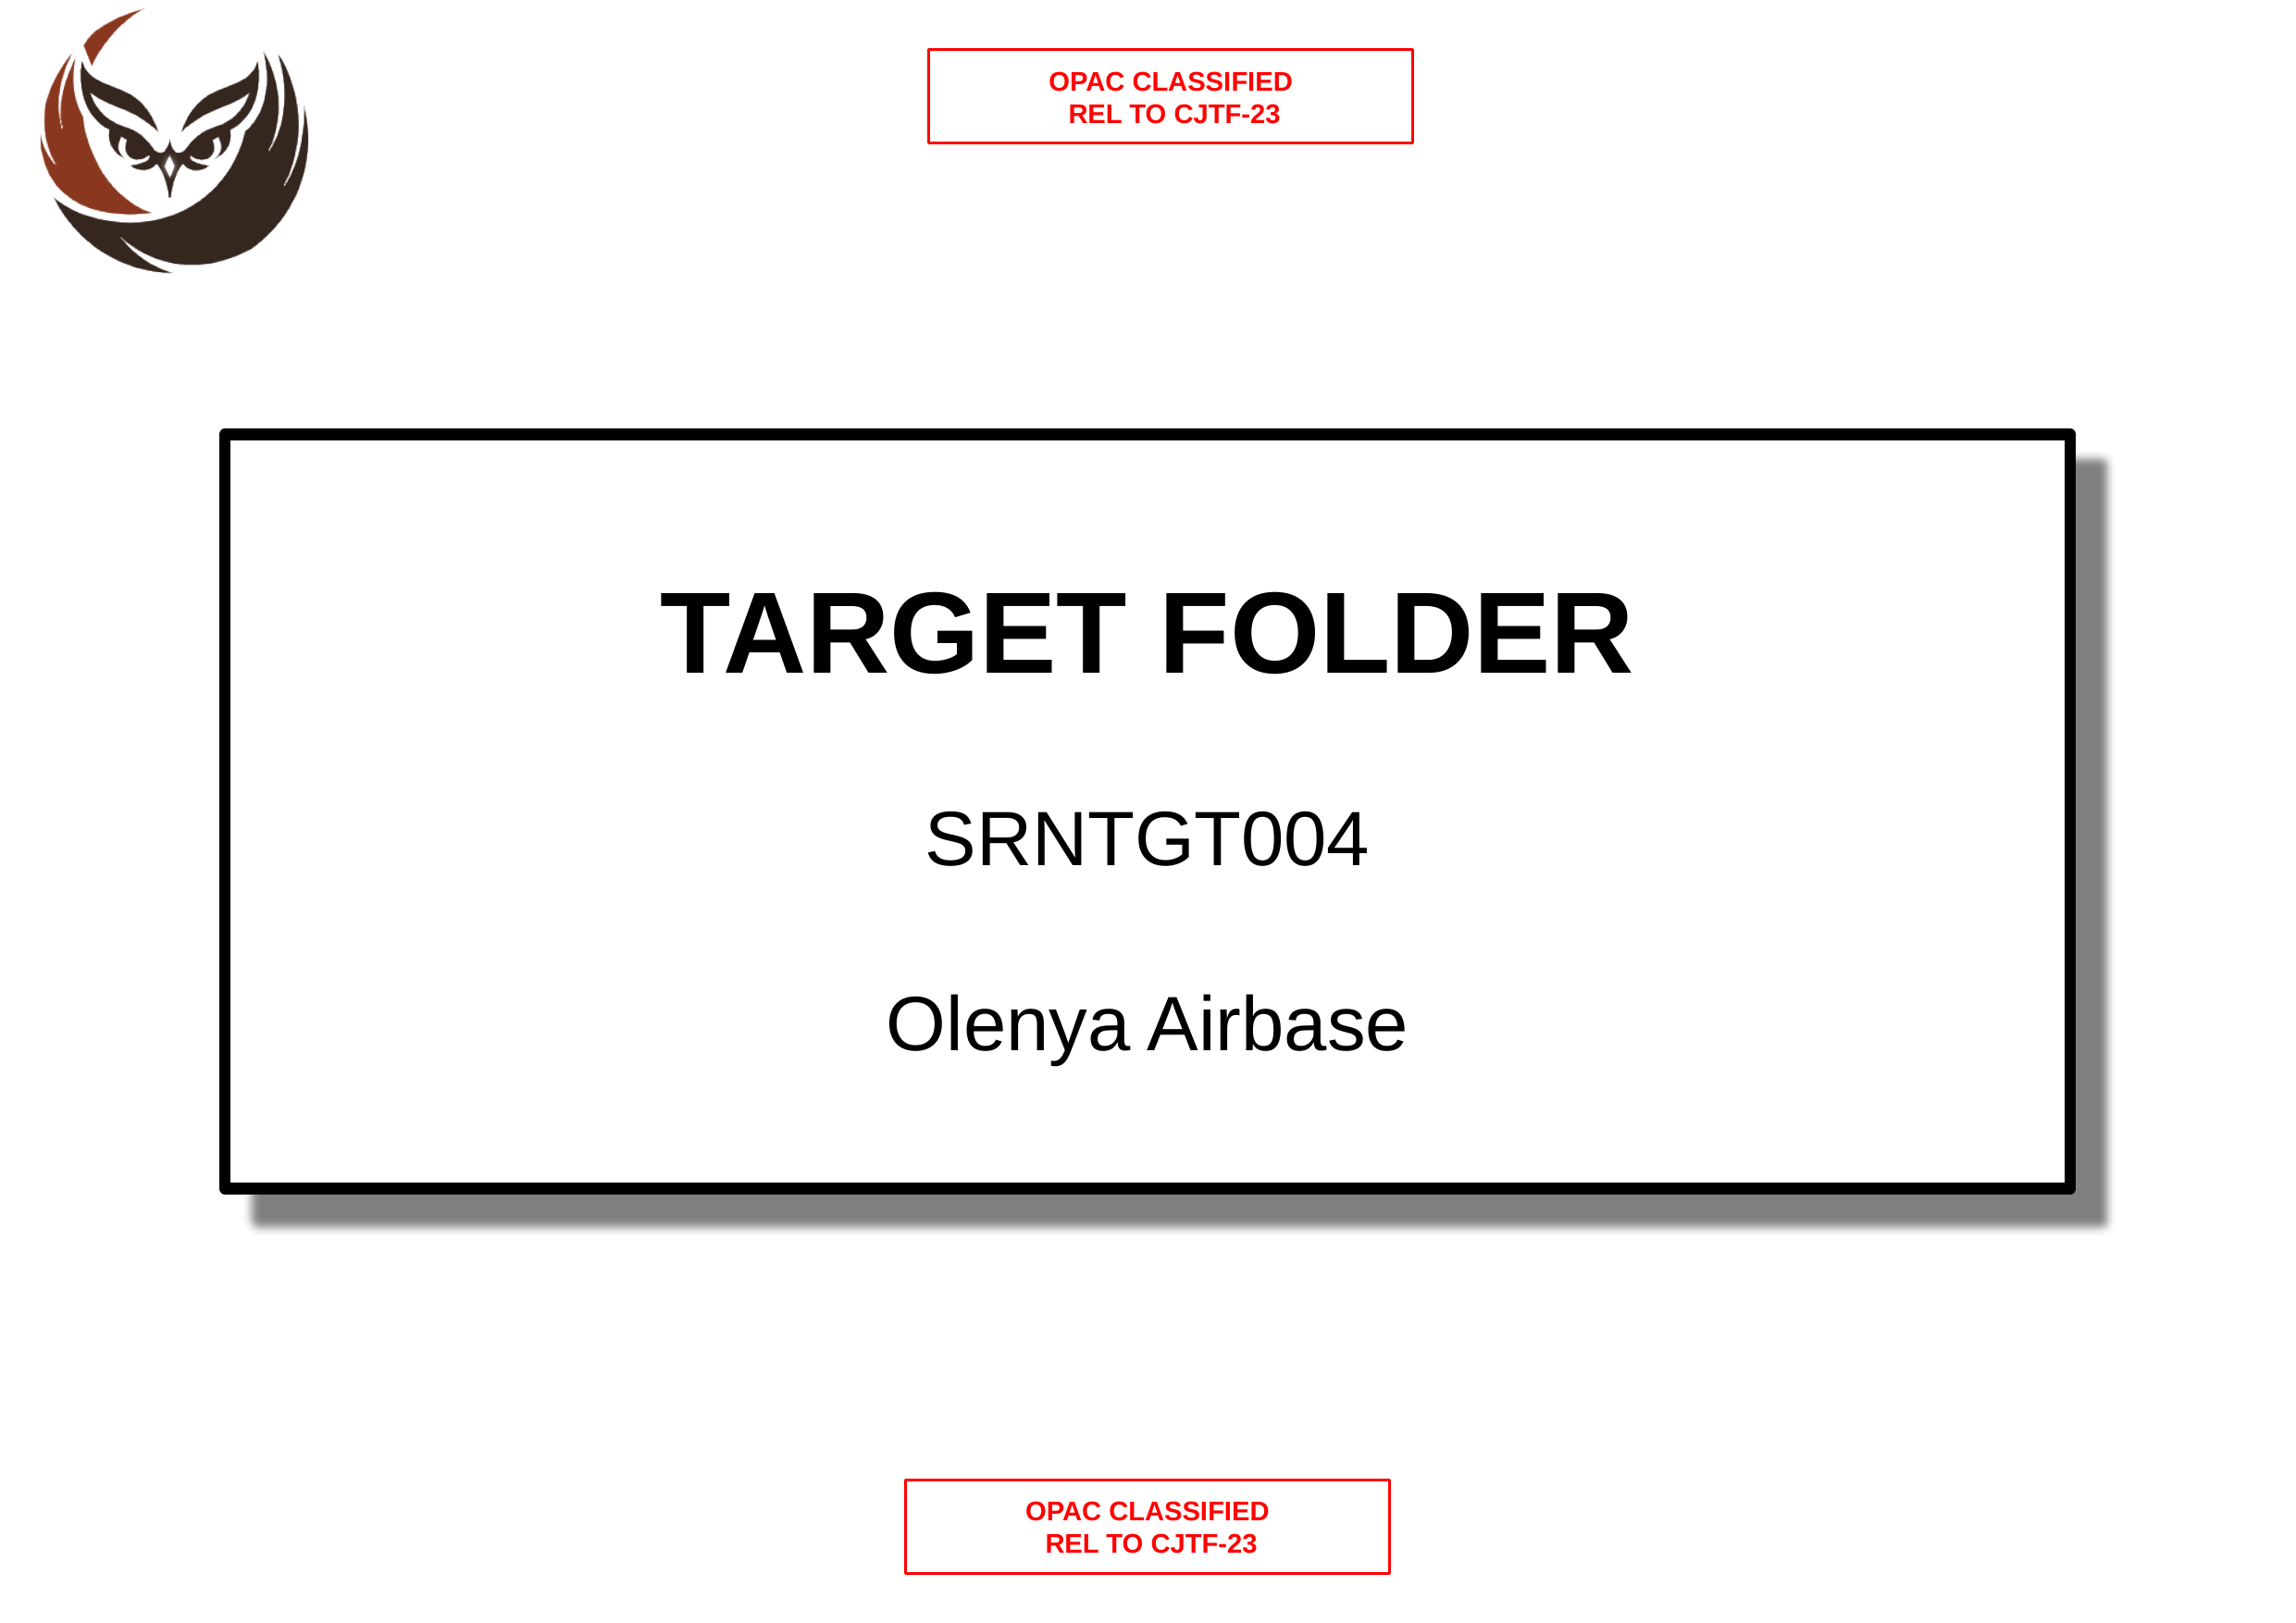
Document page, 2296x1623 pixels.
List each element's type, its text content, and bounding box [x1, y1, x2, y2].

picture [0, 0, 339, 298]
text_box OPAC CLASSIFIED REL TO CJTF-23 [905, 1480, 1390, 1574]
title TARGET FOLDER SRNTGT004 Olenya Airbase [225, 434, 2071, 1189]
text_box OPAC CLASSIFIED REL TO CJTF-23 [928, 49, 1413, 143]
